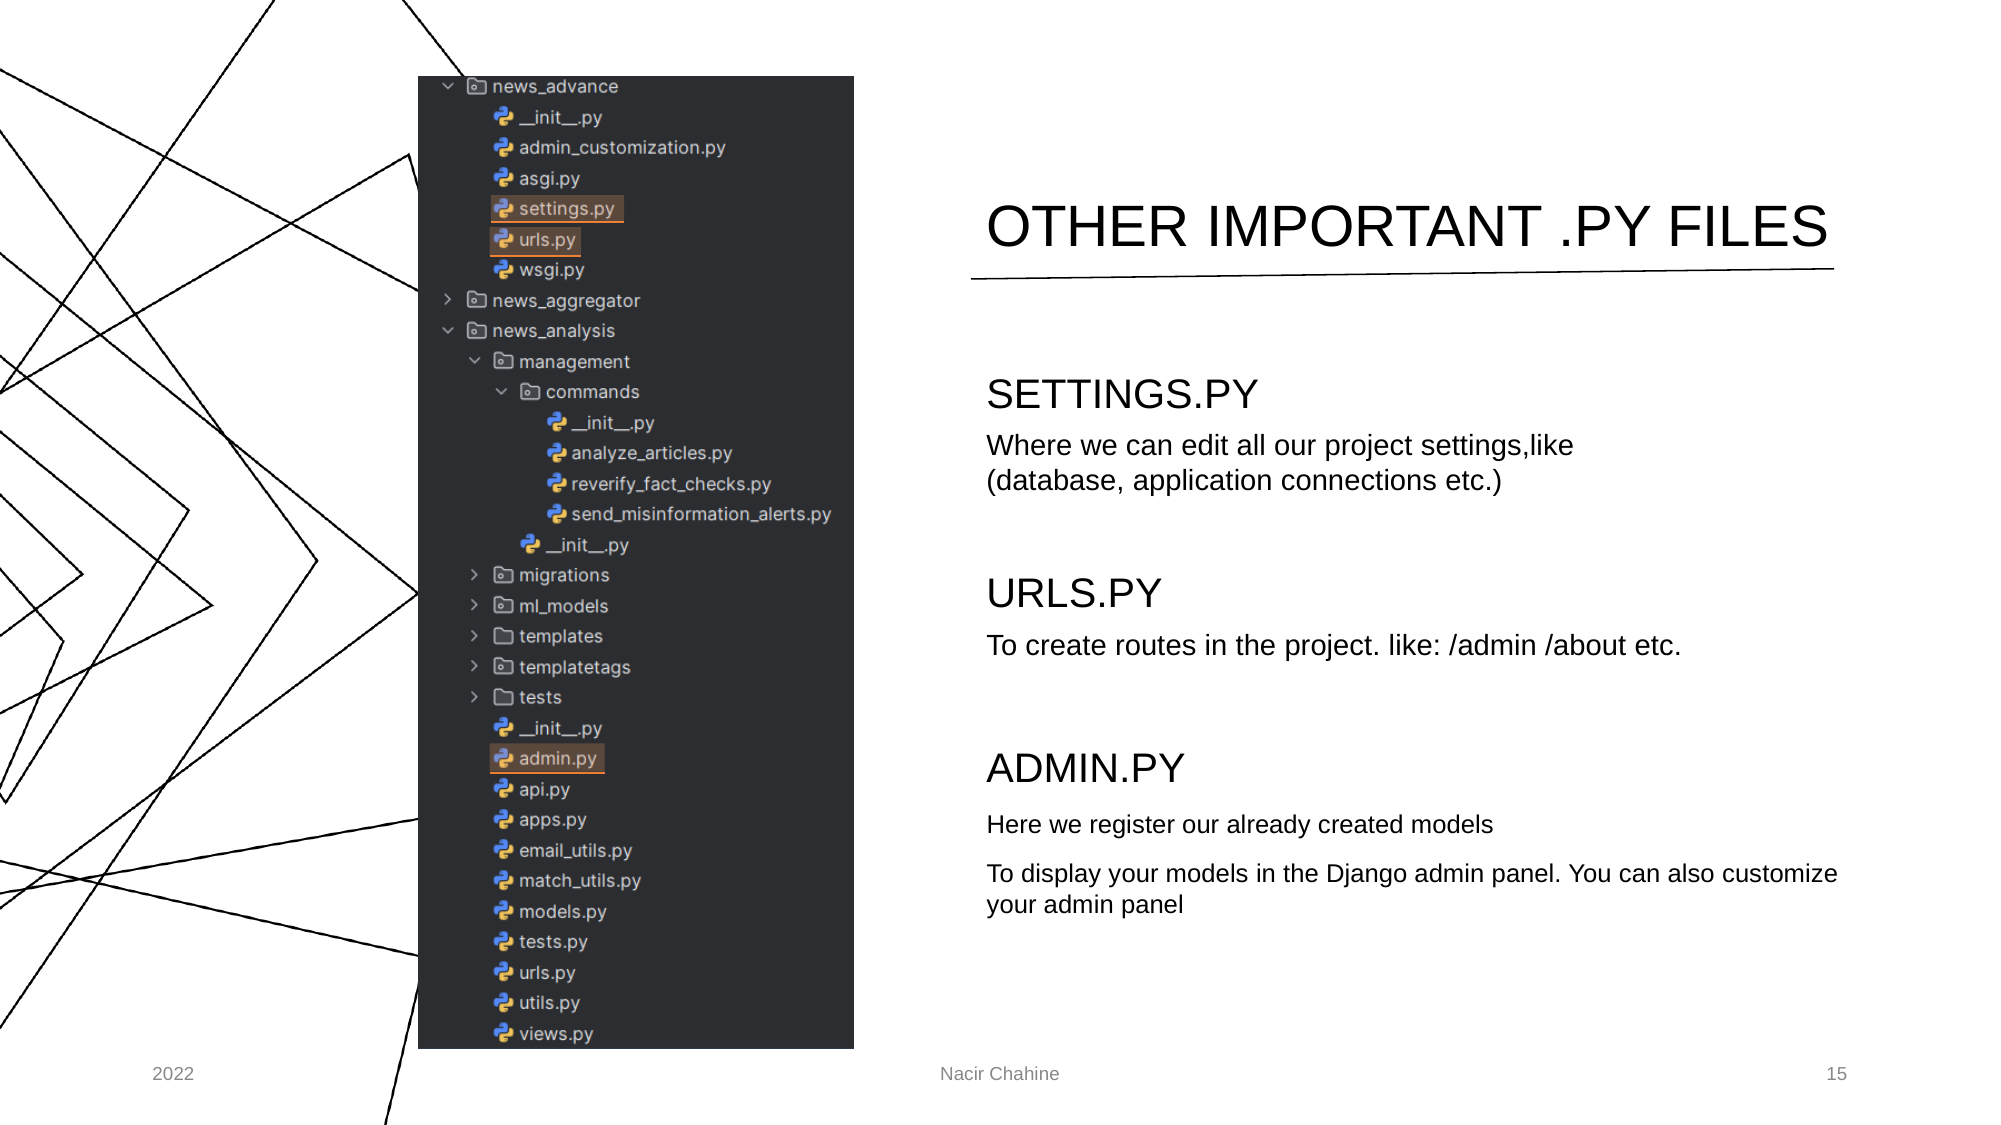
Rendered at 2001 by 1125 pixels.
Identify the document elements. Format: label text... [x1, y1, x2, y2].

list URLS.PY [971, 564, 1863, 618]
list SETTINGS.PY [971, 365, 1863, 425]
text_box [970, 268, 1835, 280]
list Where we can edit all our project settings,like (database, application connections etc.) [971, 419, 1616, 529]
picture [0, 0, 893, 1125]
slide_number ‹#› [1412, 1042, 1863, 1103]
title OTHER IMPORTANT .PY FILES [971, 189, 1863, 328]
list ADMIN.PY [971, 739, 1863, 800]
footer Nacir Chahine [662, 1042, 1338, 1103]
list To create routes in the project. like: /admin /about etc. [971, 618, 1863, 711]
slide_number 2022 [137, 1042, 588, 1103]
list Here we register our already created models To display your models in the Django admin panel. You can also customize your admin panel [971, 800, 1863, 927]
